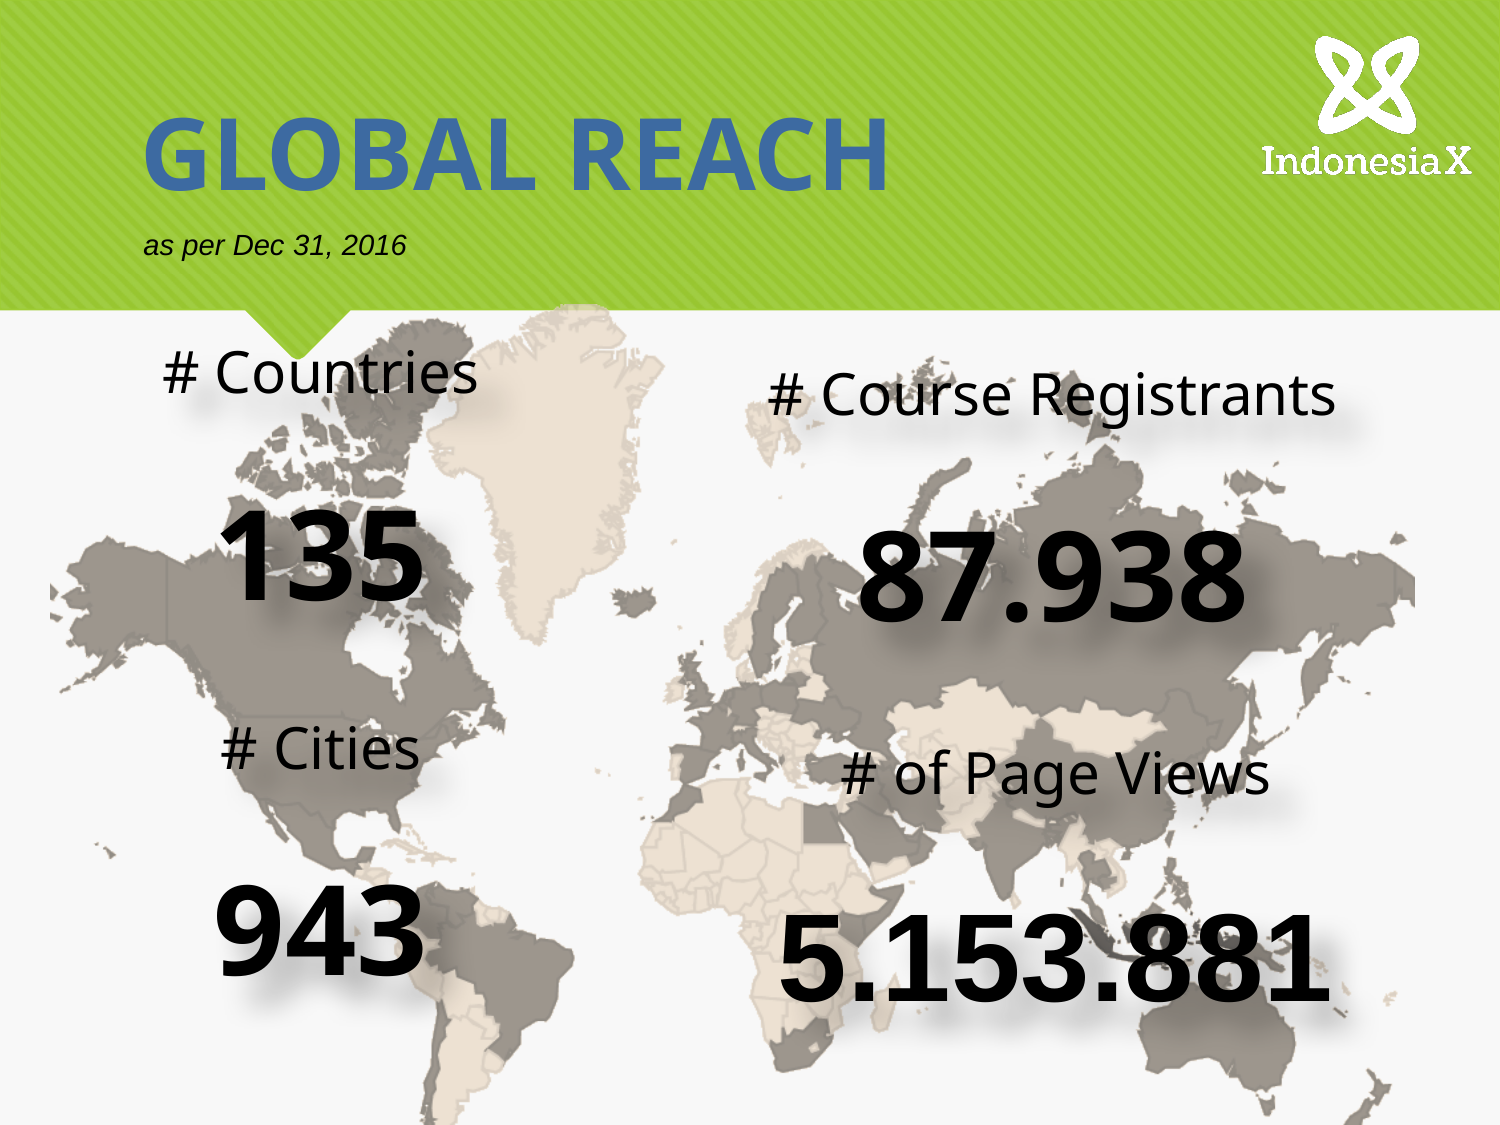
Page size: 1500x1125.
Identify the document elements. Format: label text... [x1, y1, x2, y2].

picture [1262, 36, 1473, 175]
text_box GLOBAL REACH [125, 67, 1200, 235]
text_box as per Dec 31, 2016 [128, 235, 450, 269]
picture [49, 303, 1415, 1125]
